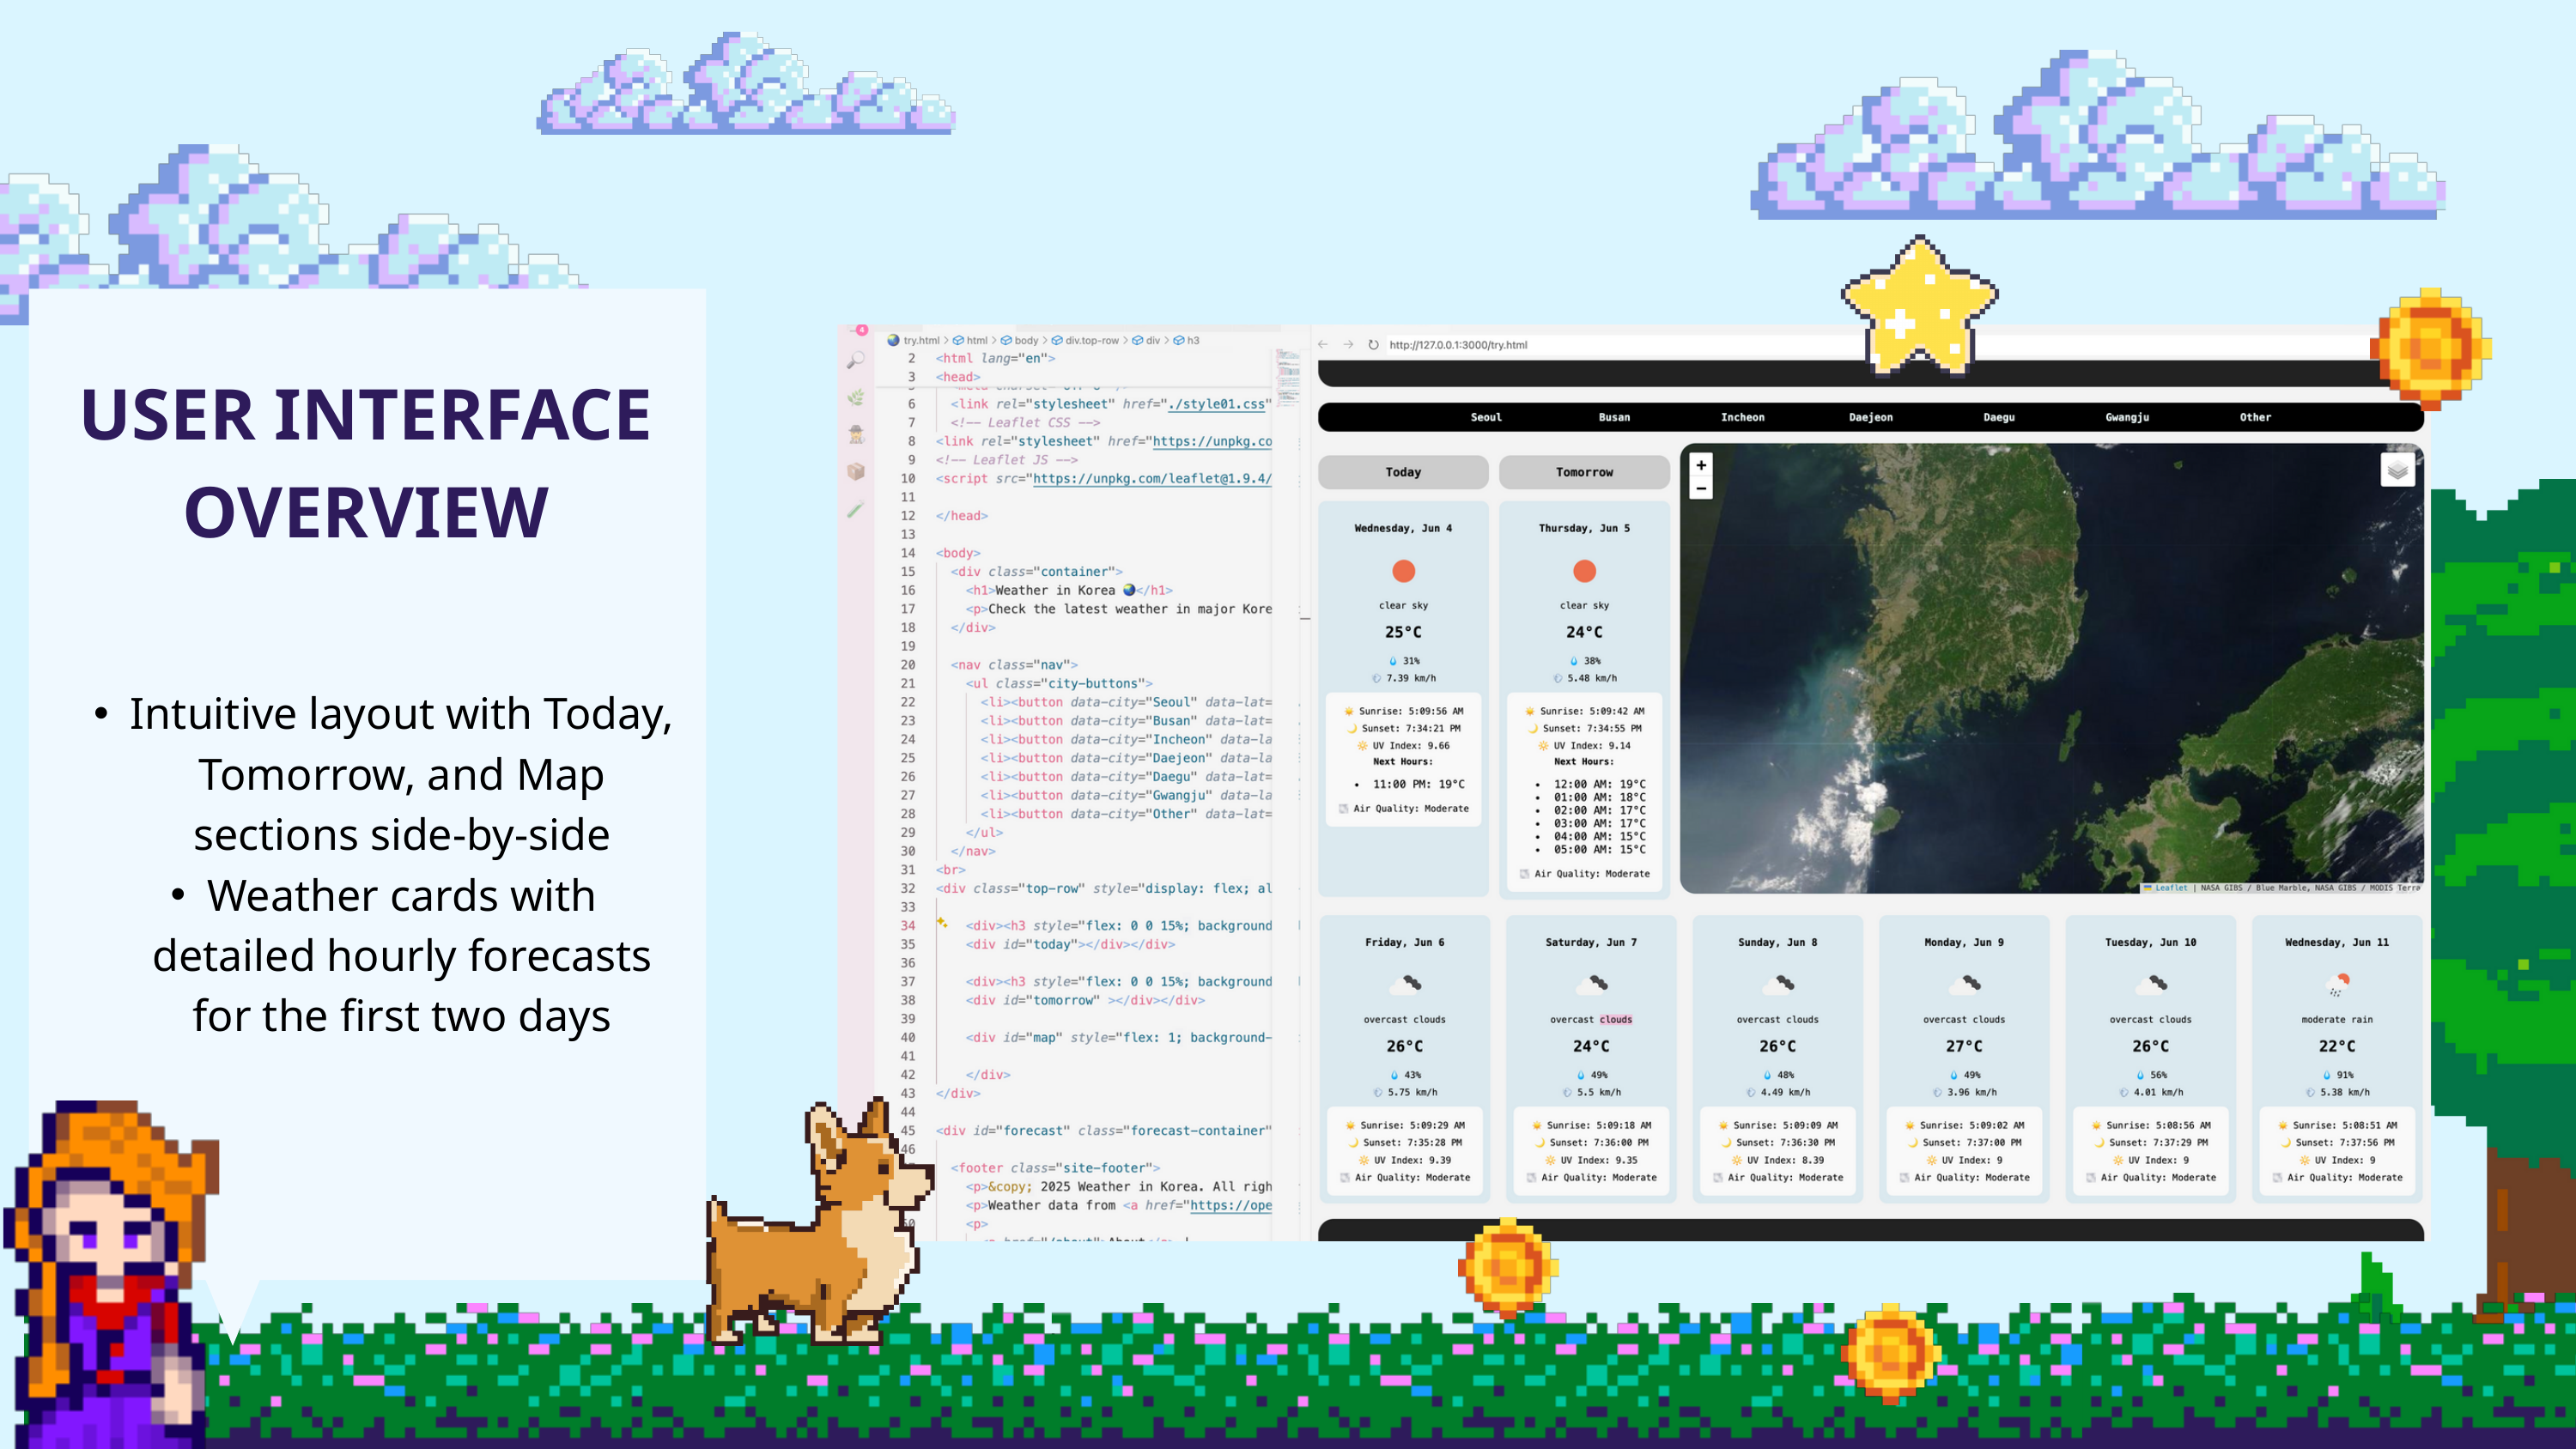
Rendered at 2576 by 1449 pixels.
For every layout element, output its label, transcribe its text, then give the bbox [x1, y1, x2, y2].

text_box [1750, 50, 2446, 220]
text_box [706, 1096, 935, 1346]
text_box [1458, 1217, 1559, 1319]
text_box [1840, 234, 2000, 379]
text_box [1840, 1303, 1942, 1405]
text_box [0, 478, 896, 1156]
text_box [0, 144, 589, 325]
text_box [2370, 288, 2493, 411]
text_box [3, 1163, 220, 1449]
text_box [536, 32, 957, 135]
text_box [1055, 1303, 2081, 1449]
text_box USER INTERFACE OVERVIEW [47, 355, 684, 477]
text_box [2081, 1293, 2576, 1449]
text_box [220, 1303, 1055, 1449]
text_box [2173, 479, 2576, 1293]
text_box [837, 324, 2432, 1242]
